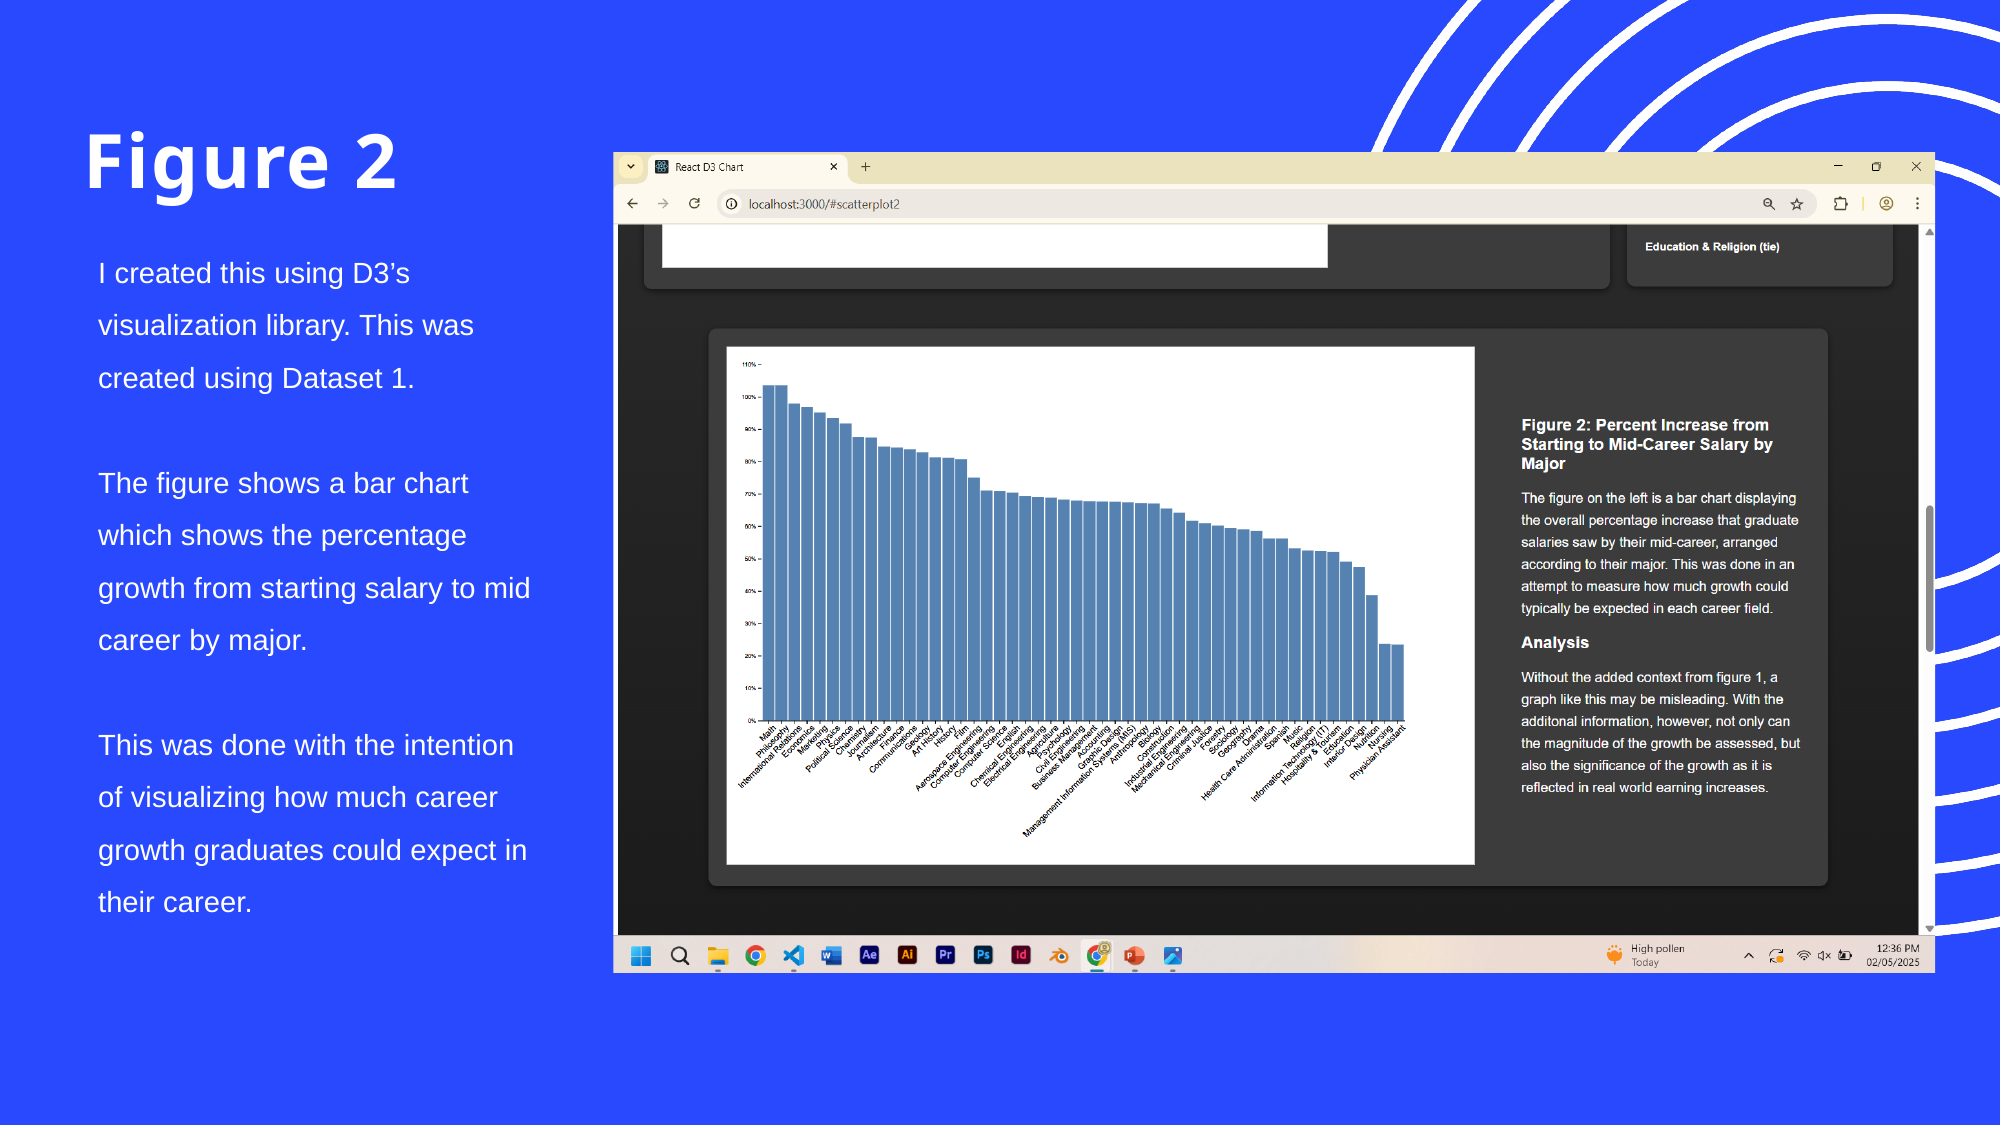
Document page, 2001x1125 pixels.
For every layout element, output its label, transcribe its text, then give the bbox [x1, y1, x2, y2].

picture [1325, 0, 2000, 938]
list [613, 152, 1936, 973]
text_box I created this using D3’s visualization library. This was created using Dataset 1. The figure shows a bar chart which shows the percentage growth from starting salary to mid career by major. This was done with the intention of visualizing how much career growth graduates could expect in their career. [83, 229, 547, 926]
title Figure 2 [83, 123, 488, 229]
